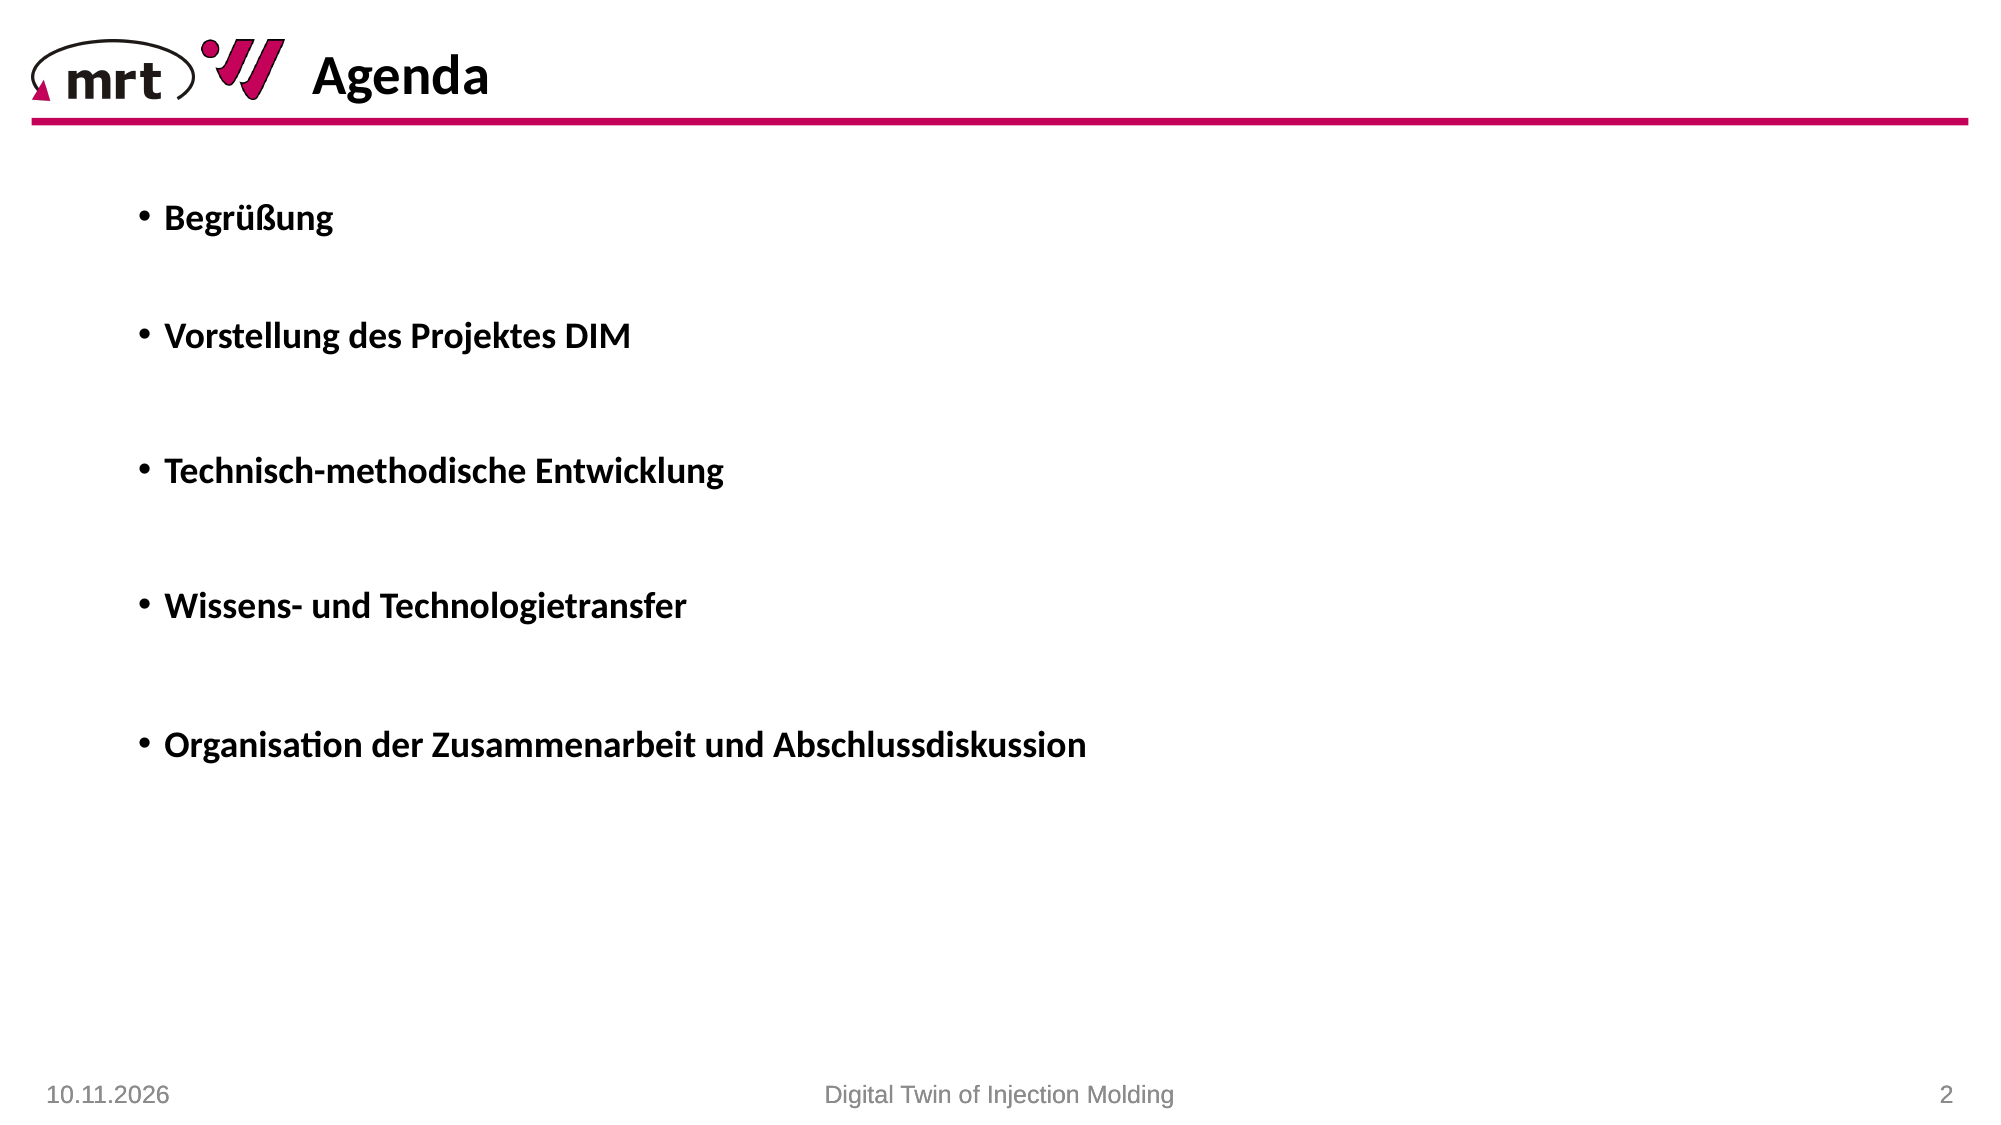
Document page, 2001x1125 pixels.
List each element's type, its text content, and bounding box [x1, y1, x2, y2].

text_box Begrüßung Vorstellung des Projektes DIM Technisch-methodische Entwicklung Wissens- und Technologietransfer Organisation der Zusammenarbeit und Abschlussdiskussion [90, 126, 1910, 1060]
picture [201, 39, 285, 100]
text_box Agenda [297, 31, 1969, 114]
slide_number 2 [1649, 1064, 1969, 1124]
footer Digital Twin of Injection Molding [362, 1064, 1638, 1124]
picture [31, 39, 195, 101]
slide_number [31, 1064, 351, 1124]
